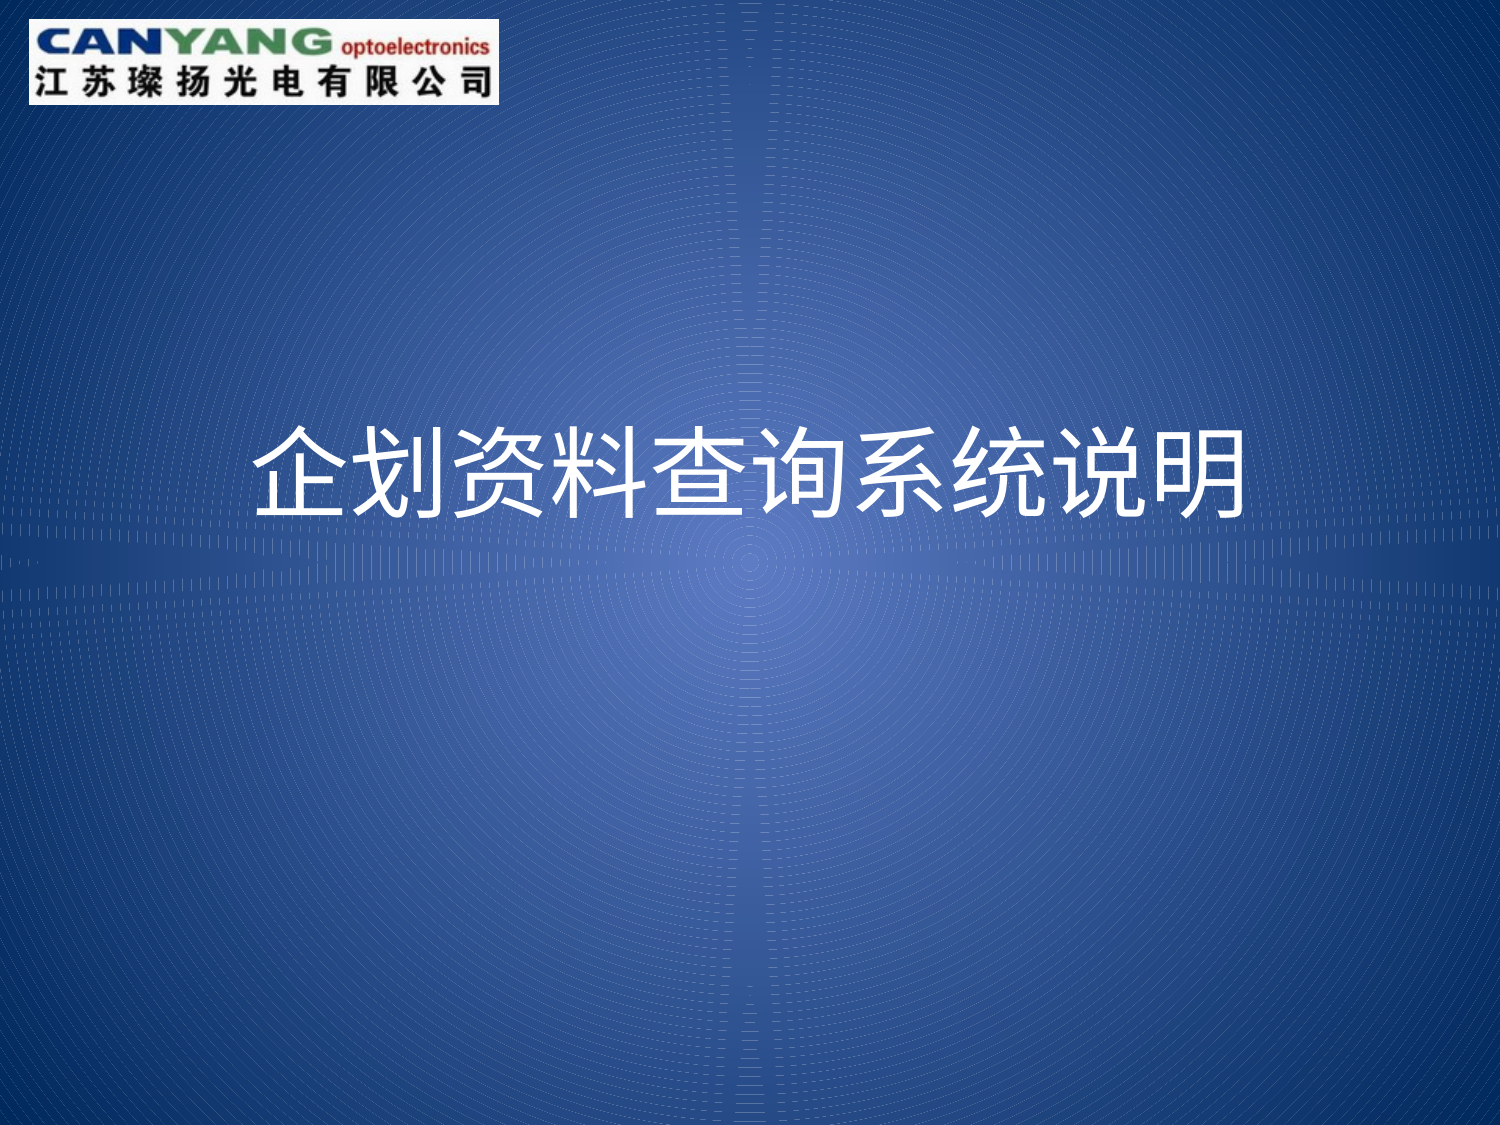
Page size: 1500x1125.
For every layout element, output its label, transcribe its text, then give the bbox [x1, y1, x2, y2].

picture [29, 18, 499, 106]
text_box 企划资料查询系统说明 [112, 349, 1388, 591]
